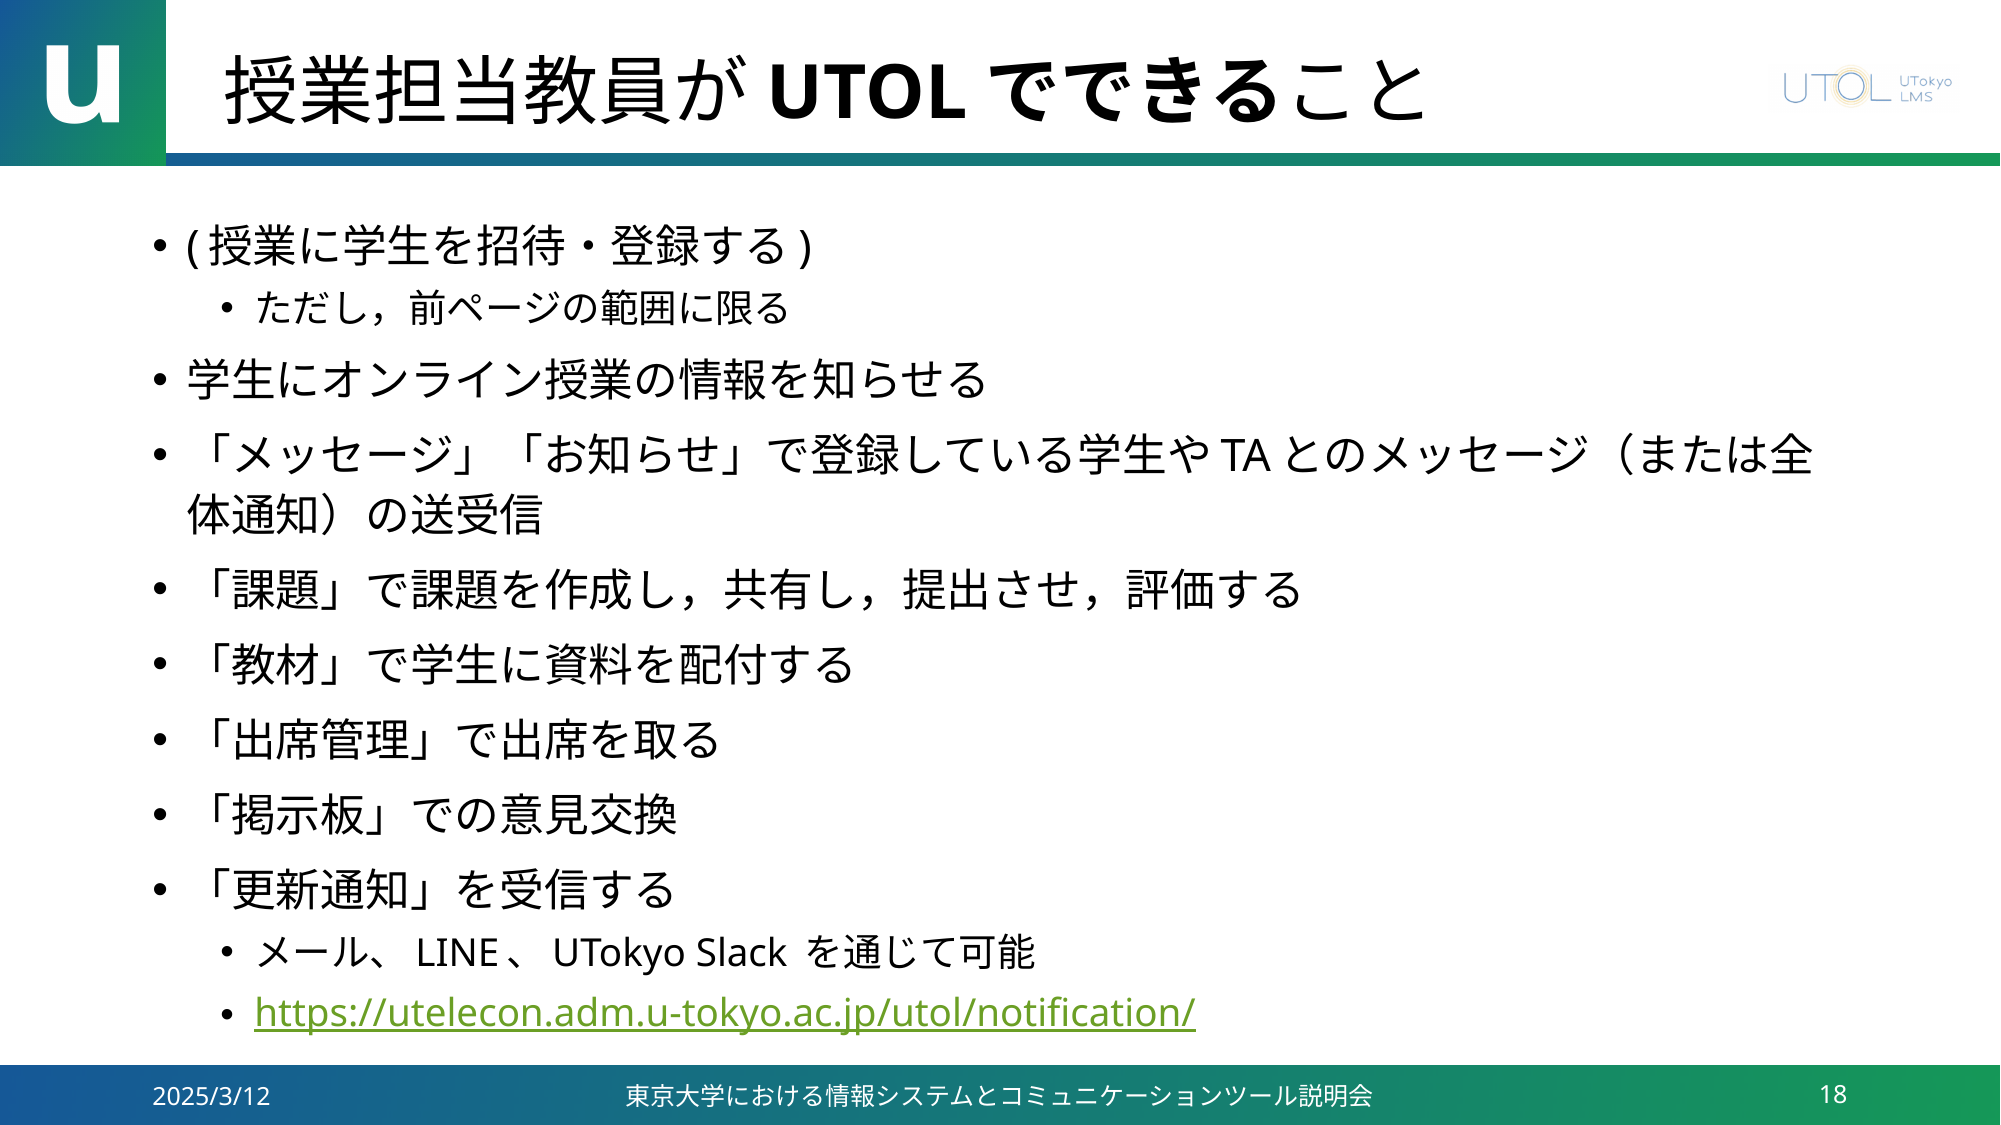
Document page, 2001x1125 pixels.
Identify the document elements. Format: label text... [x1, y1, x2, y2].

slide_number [137, 1074, 588, 1117]
title 授業担当教員がUTOLでできること [208, 35, 1863, 154]
list (授業に学生を招待・登録する) ただし，前ページの範囲に限る 学生にオンライン授業の情報を知らせる 「メッセージ」「お知らせ」で登録している学生やTAとのメッセージ（または全体通知）の送受信 「課題」で課題を作成し，共有し，提出させ，評価する 「教材」で学生に資料を配付する 「出席管理」で出席を取る 「掲示板」での意見交換 「更新通知」を受信する メール、LINE、UTokyo Slack を通じて可能 https://utelecon.adm.u-tokyo.ac.jp/utol/notification/ [137, 205, 1863, 1055]
picture [1767, 64, 1961, 114]
slide_number 18 [1412, 1074, 1863, 1117]
footer 東京大学における情報システムとコミュニケーションツール説明会 [607, 1074, 1393, 1117]
picture [0, 0, 2000, 166]
picture [0, 1065, 2000, 1125]
